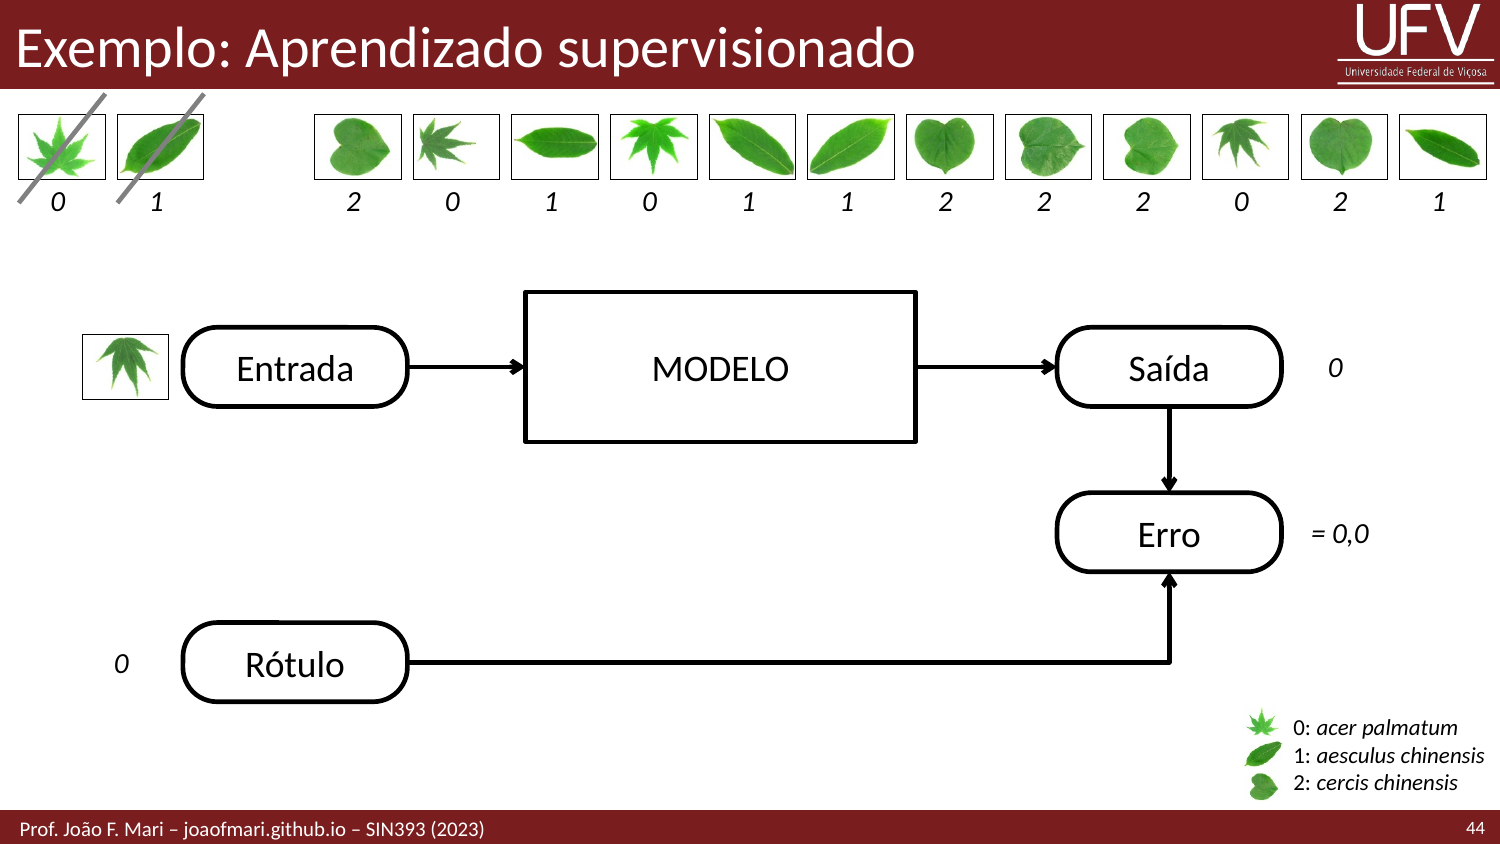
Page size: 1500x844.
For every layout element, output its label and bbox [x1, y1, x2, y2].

text_box [1299, 178, 1390, 223]
picture [314, 114, 402, 180]
text_box [1200, 178, 1291, 223]
picture [1242, 738, 1283, 769]
footer [0, 812, 1034, 844]
text_box [313, 178, 403, 223]
text_box [180, 290, 1284, 704]
picture [610, 114, 698, 180]
picture [1242, 706, 1283, 737]
picture [413, 114, 501, 180]
picture [1004, 114, 1092, 180]
picture [807, 114, 895, 180]
text_box [707, 178, 798, 223]
picture [82, 334, 170, 400]
slide_number [1328, 811, 1500, 844]
text_box [1294, 344, 1385, 390]
picture [1103, 114, 1191, 180]
text_box [806, 178, 897, 223]
text_box [1299, 509, 1390, 555]
picture [1242, 771, 1283, 802]
picture [1300, 114, 1388, 180]
text_box [411, 178, 502, 223]
picture [1202, 114, 1290, 180]
text_box [80, 639, 171, 685]
text_box [1003, 178, 1094, 223]
text_box [904, 178, 995, 223]
text_box [115, 93, 206, 223]
text_box [609, 178, 699, 223]
title [0, 0, 1500, 89]
picture [511, 114, 599, 180]
text_box [1102, 178, 1192, 223]
text_box [17, 93, 107, 223]
text_box [1398, 178, 1488, 223]
text_box [510, 178, 601, 223]
text_box [1278, 705, 1500, 803]
picture [1399, 114, 1487, 180]
picture [708, 114, 797, 180]
picture [906, 114, 994, 180]
